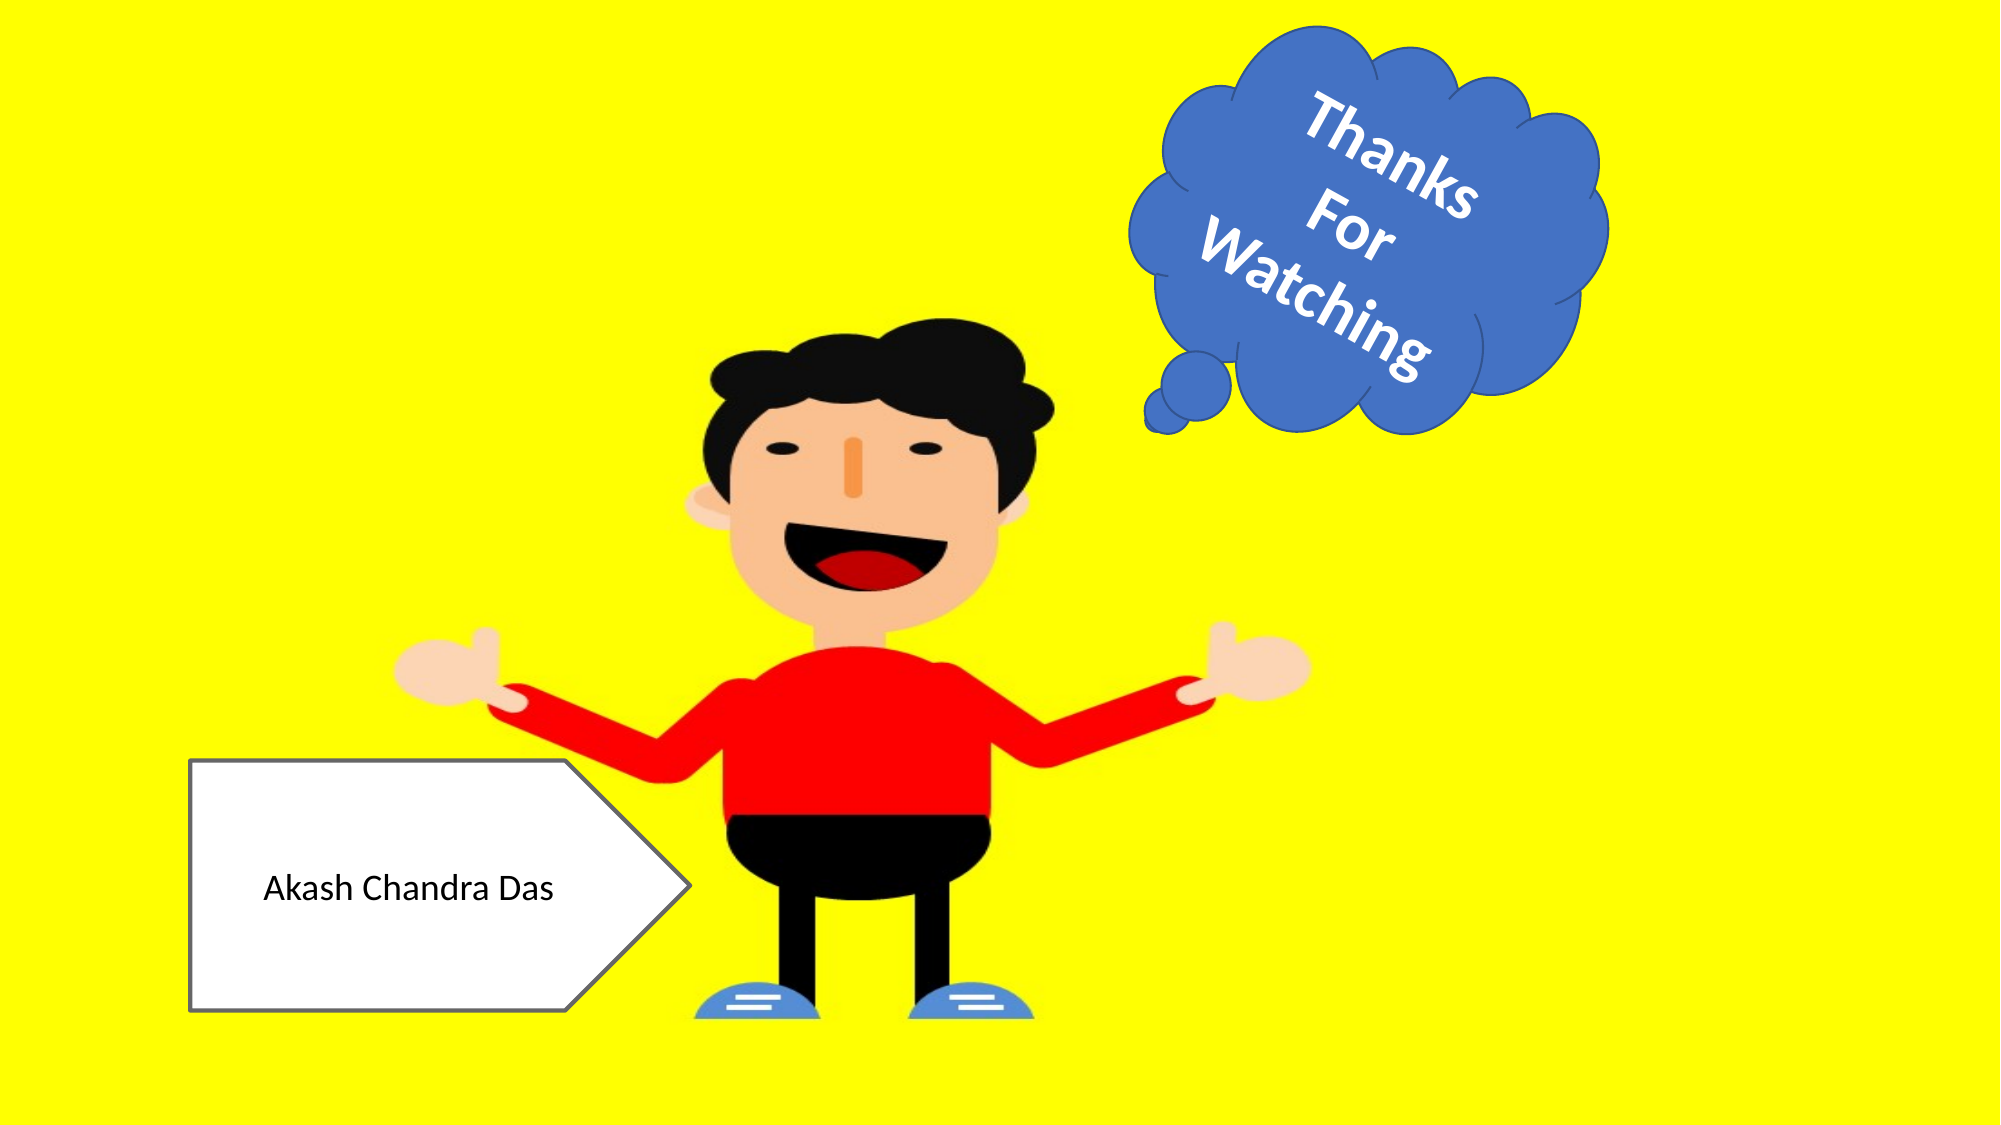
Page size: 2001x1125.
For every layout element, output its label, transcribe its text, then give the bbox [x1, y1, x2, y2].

text_box Thanks For Watching [1134, 25, 1606, 206]
picture [0, 206, 1740, 1125]
